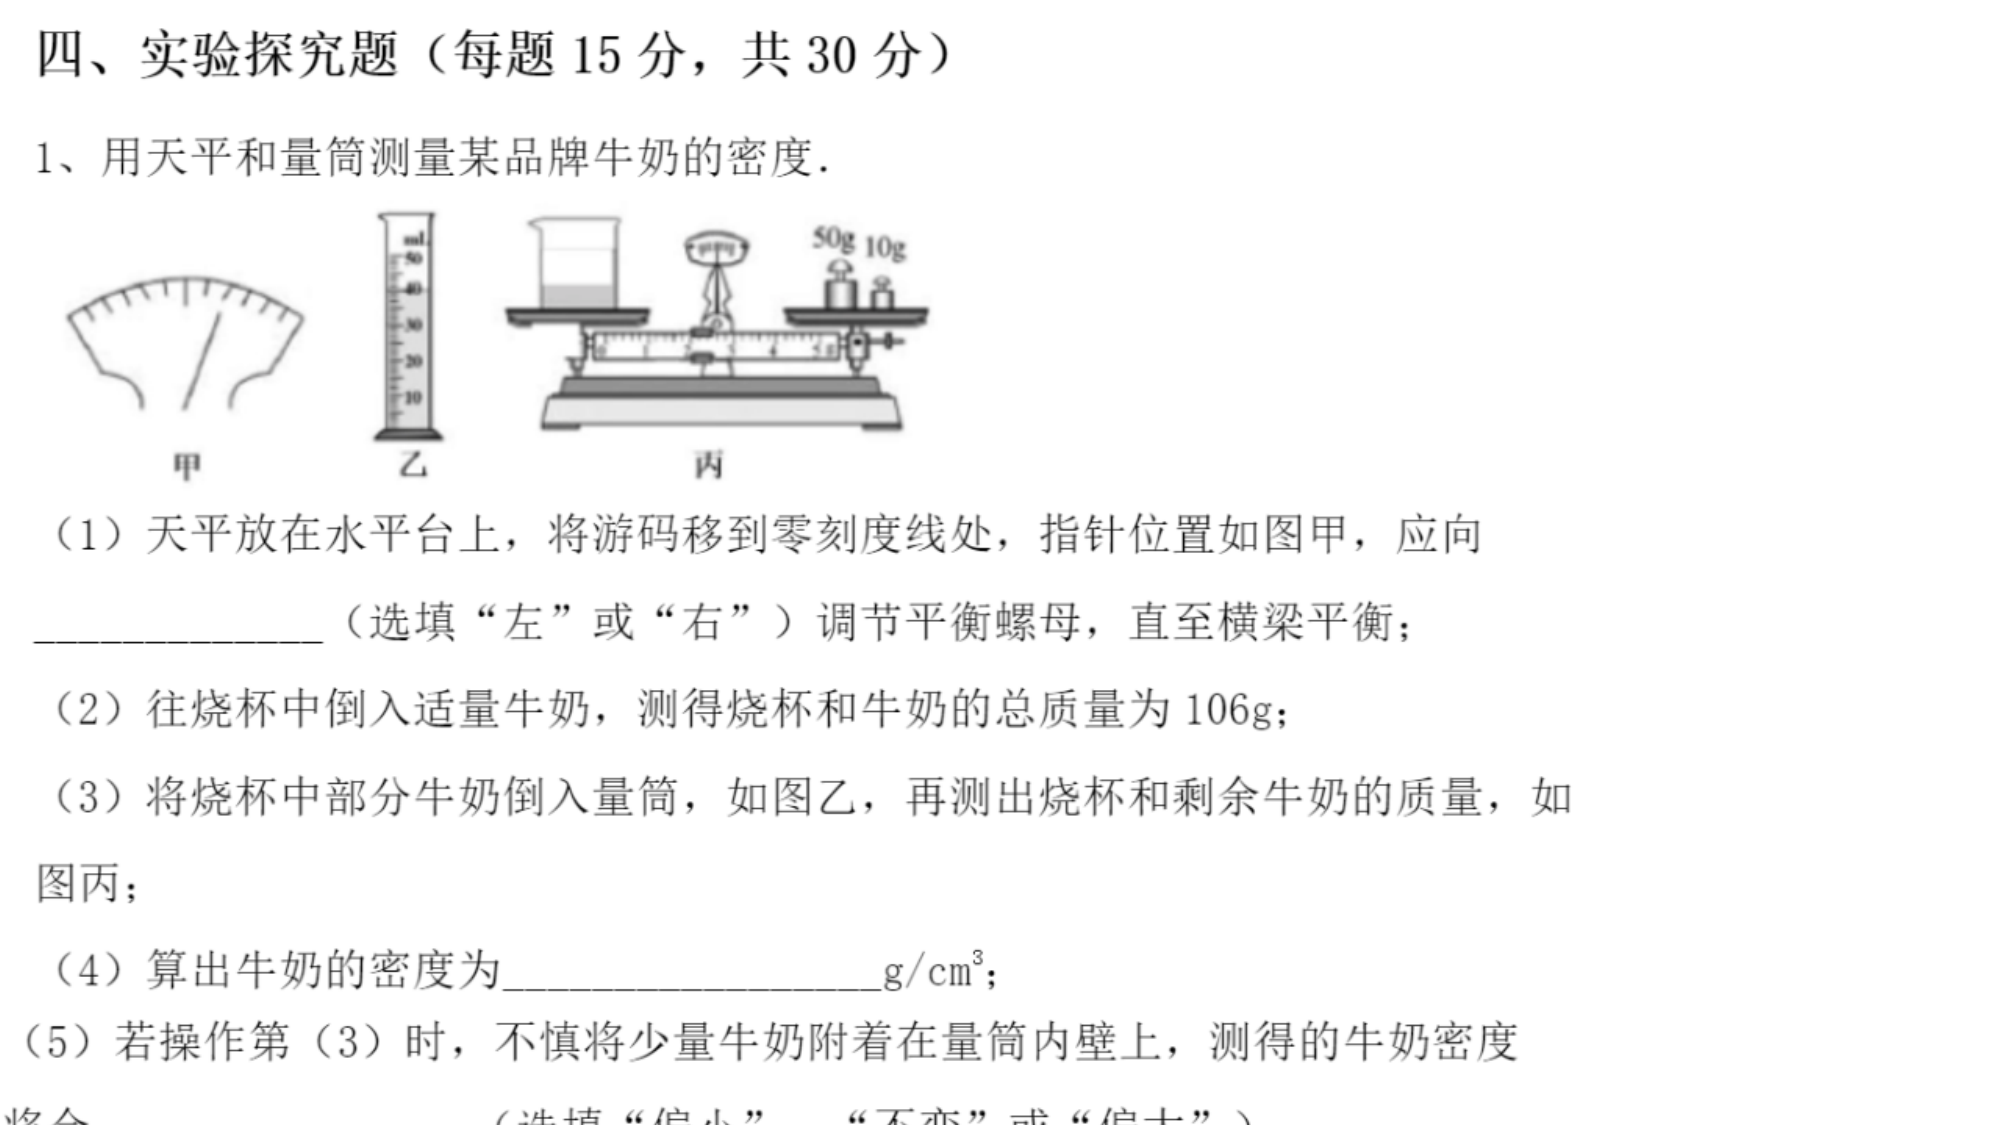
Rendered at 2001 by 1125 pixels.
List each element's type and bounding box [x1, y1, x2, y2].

picture [0, 0, 1577, 1125]
